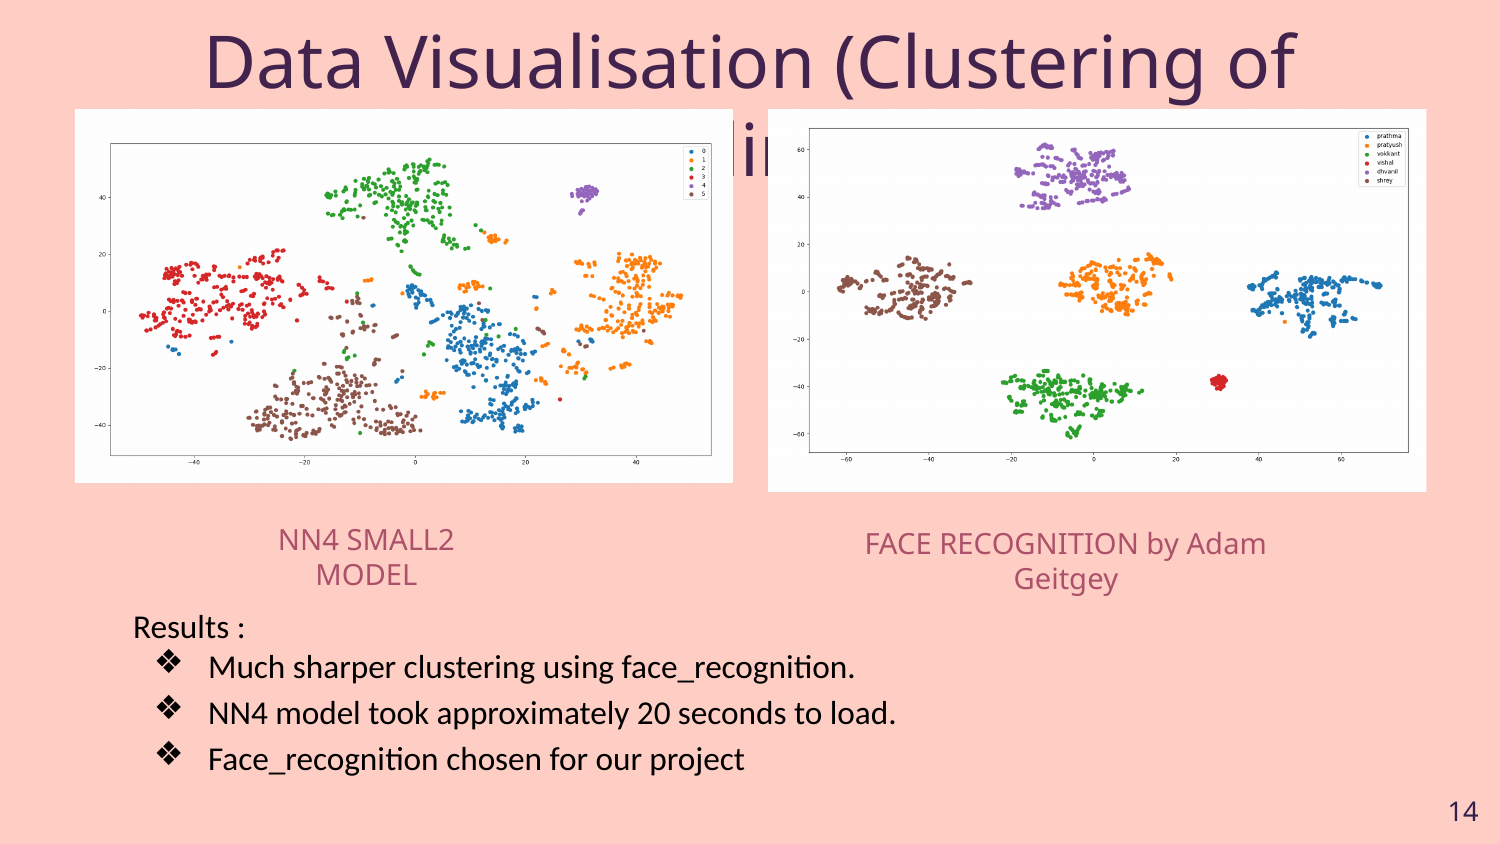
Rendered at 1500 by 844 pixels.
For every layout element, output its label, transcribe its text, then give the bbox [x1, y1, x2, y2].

subtitle FACE RECOGNITION by Adam Geitgey [837, 510, 1295, 605]
slide_number 14 [1403, 779, 1494, 844]
subtitle Results : Much sharper clustering using face_recognition. NN4 model took approximately 20 seconds to load. Face_recognition chosen for our project [118, 590, 1472, 808]
subtitle NN4 SMALL2 MODEL [228, 506, 505, 601]
picture [767, 109, 1427, 492]
title Data Visualisation (Clustering of embedding data) [118, 0, 1382, 95]
picture [74, 109, 734, 483]
